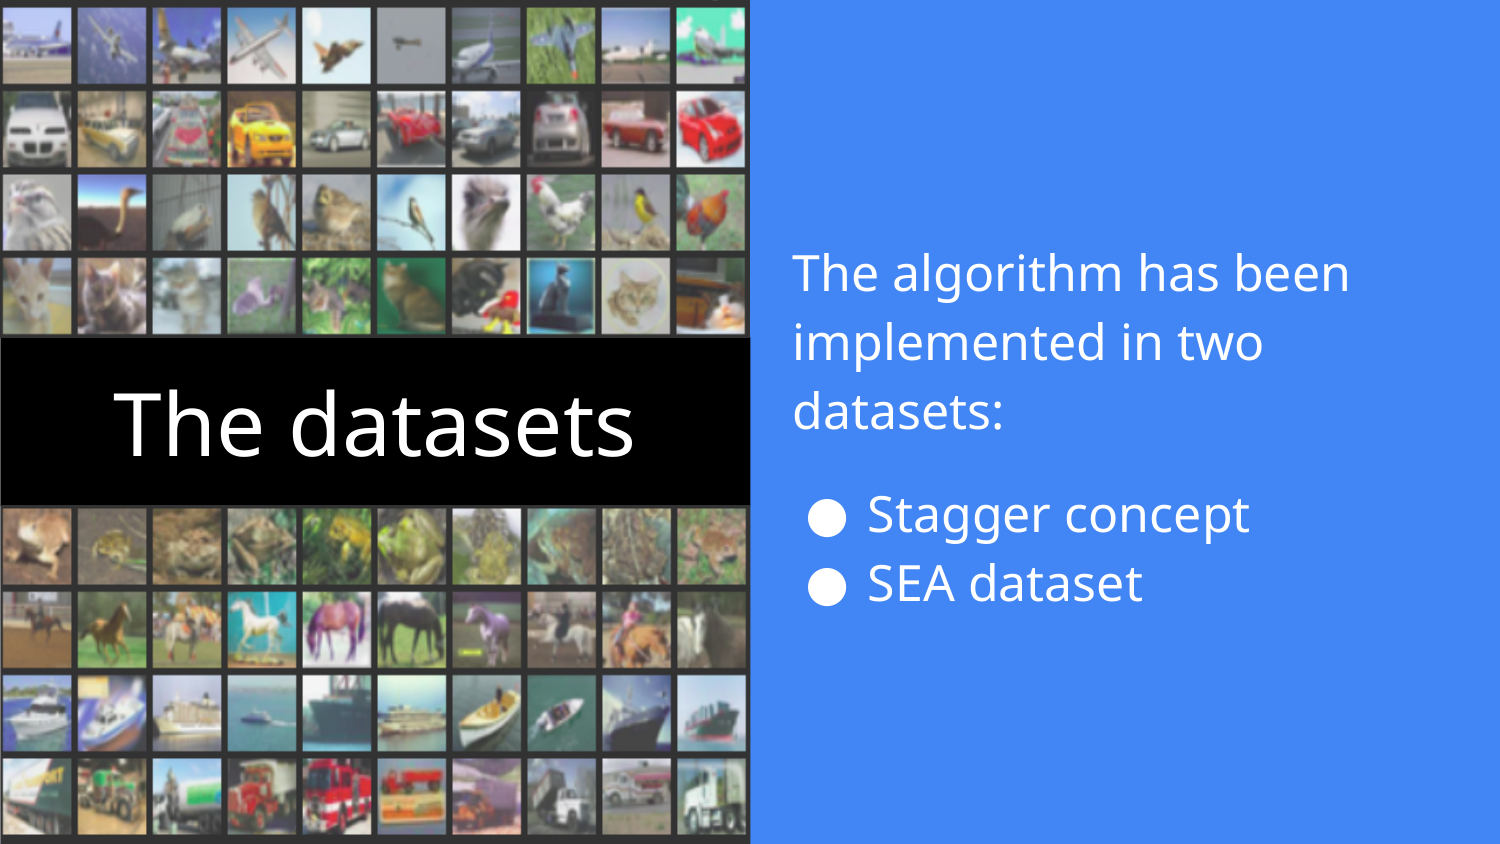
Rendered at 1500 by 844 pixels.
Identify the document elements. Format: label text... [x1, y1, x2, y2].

list The algorithm has been implemented in two datasets: Stagger concept SEA dataset [777, 118, 1485, 725]
picture [0, 0, 751, 844]
